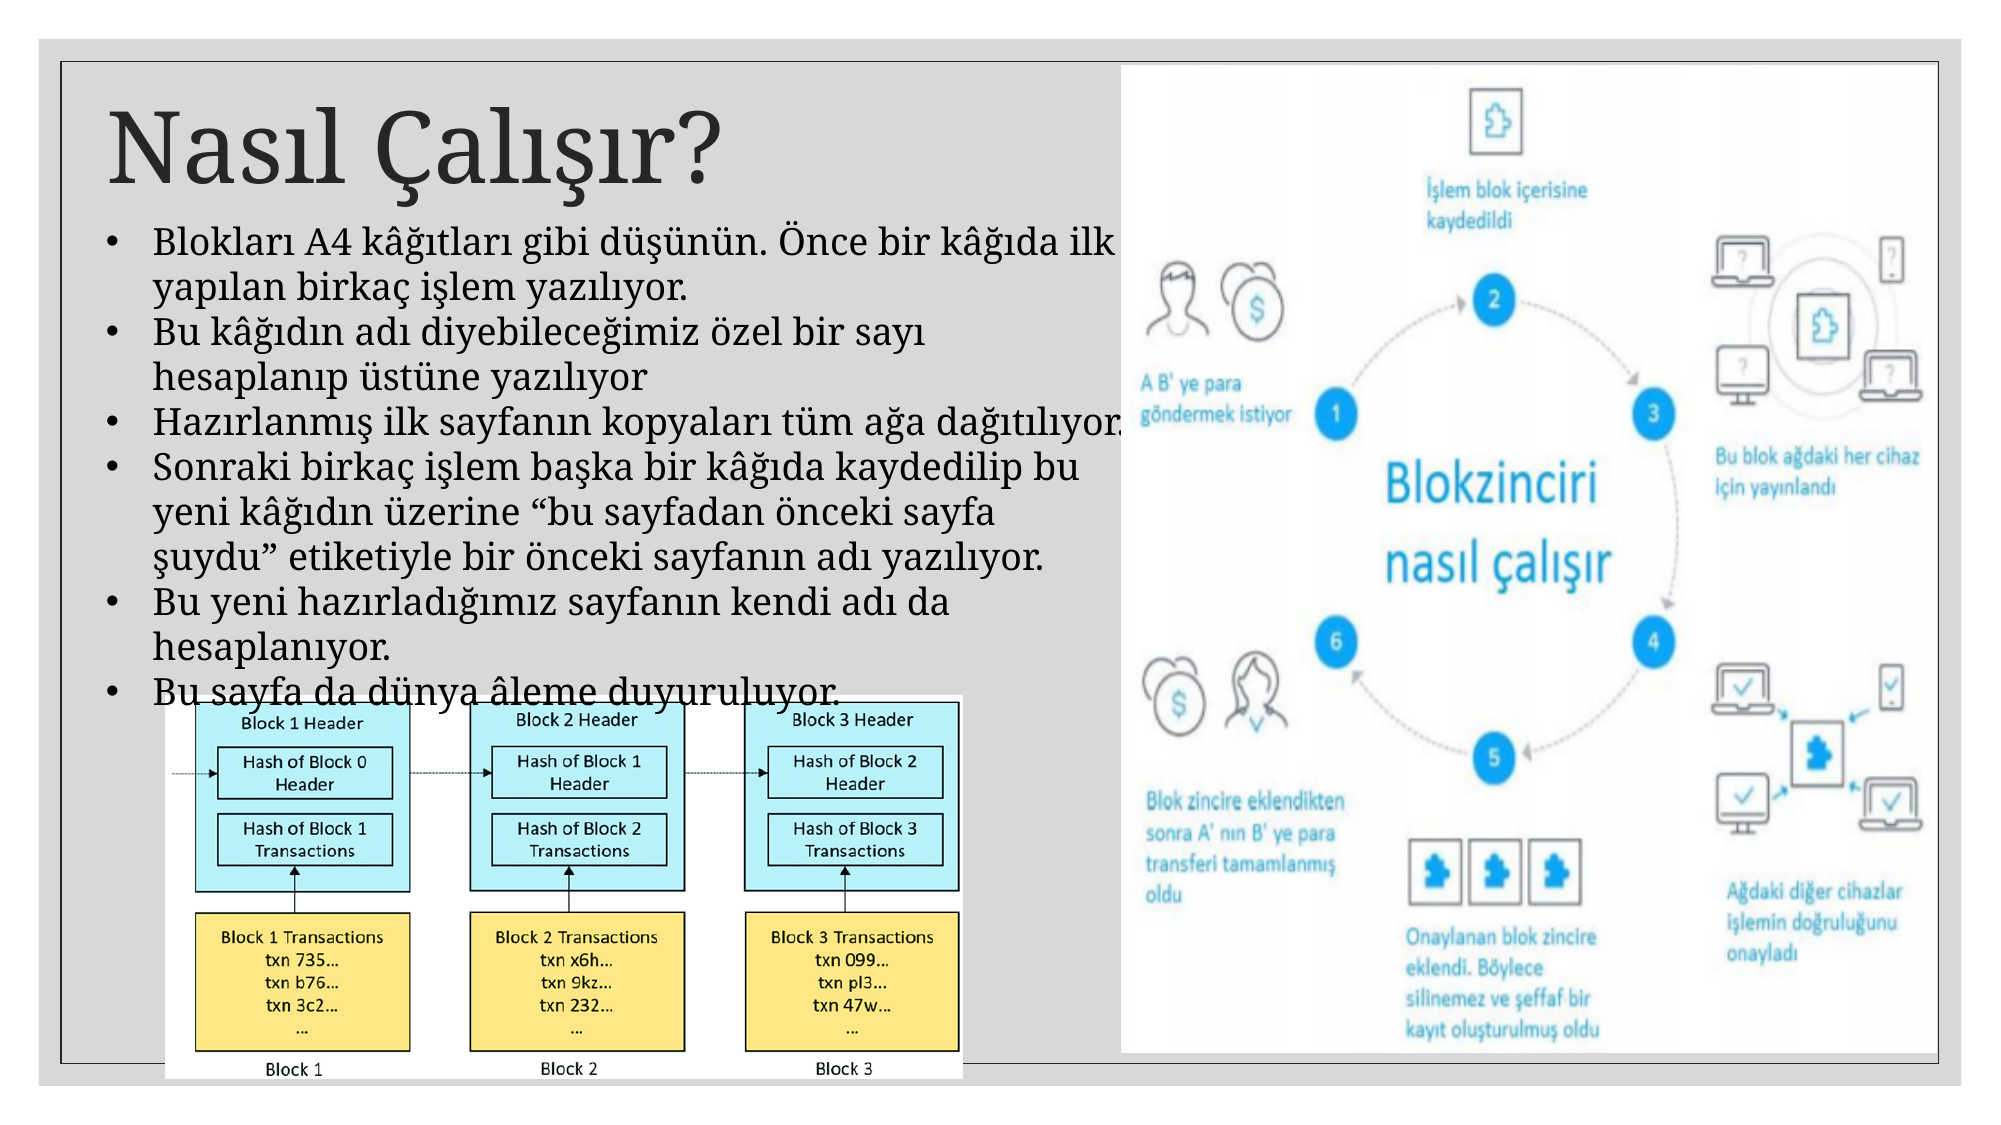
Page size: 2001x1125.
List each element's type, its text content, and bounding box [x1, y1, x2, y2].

picture [1121, 65, 1937, 1053]
picture [165, 695, 963, 1079]
text_box Blokları A4 kâğıtları gibi düşünün. Önce bir kâğıda ilk yapılan birkaç işlem yazılıyor. Bu kâğıdın adı diyebileceğimiz özel bir sayı hesaplanıp üstüne yazılıyor Hazırlanmış ilk sayfanın kopyaları tüm ağa dağıtılıyor. Sonraki birkaç işlem başka bir kâğıda kaydedilip bu yeni kâğıdın üzerine “bu sayfadan önceki sayfa şuydu” etiketiyle bir önceki sayfanın adı yazılıyor. Bu yeni hazırladığımız sayfanın kendi adı da hesaplanıyor. Bu sayfa da dünya âleme duyuruluyor. [91, 210, 1116, 811]
title Nasıl Çalışır? [91, 38, 1741, 210]
